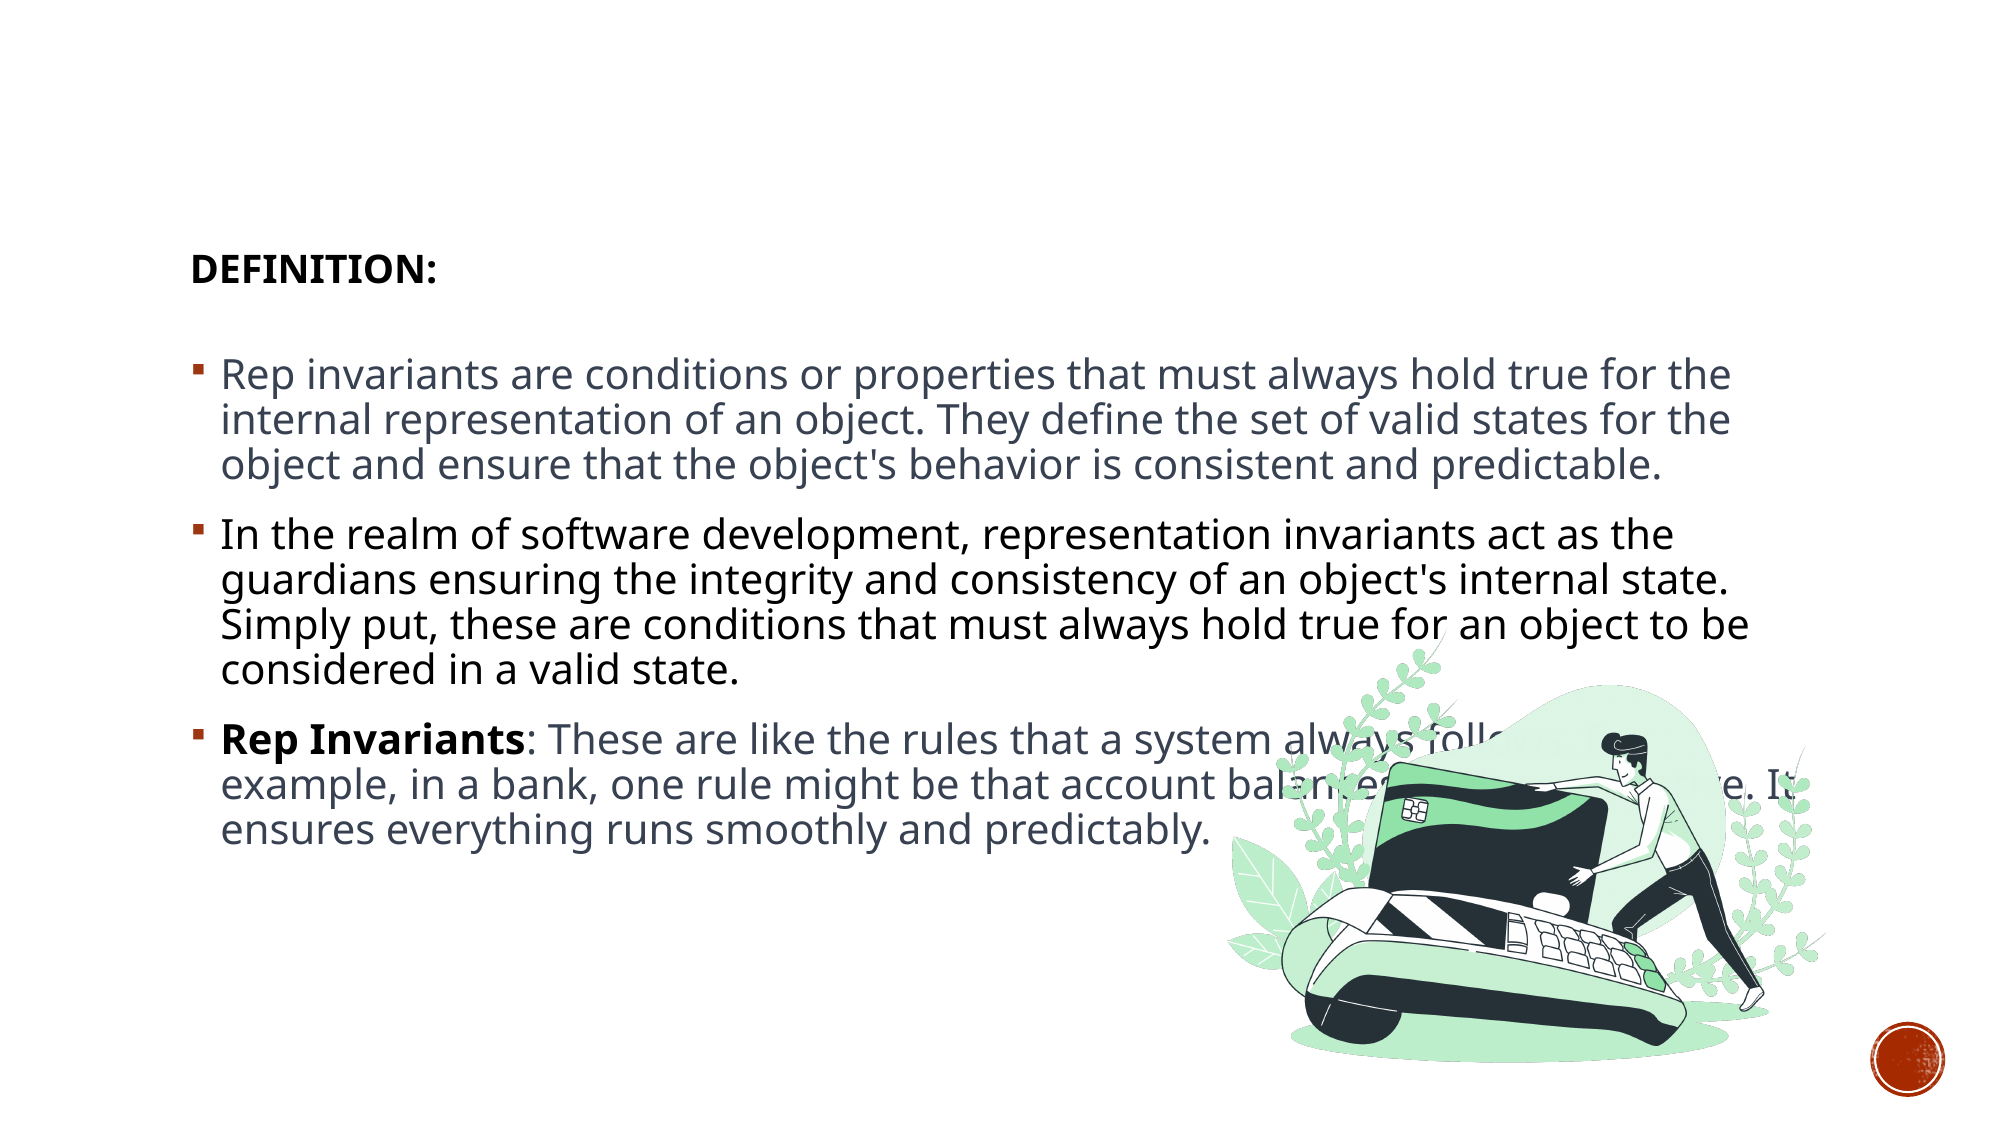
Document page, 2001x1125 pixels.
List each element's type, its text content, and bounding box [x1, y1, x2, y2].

title Definition: [174, 241, 1825, 348]
picture [1227, 545, 1826, 1125]
list Rep invariants are conditions or properties that must always hold true for the internal representation of an object. They define the set of valid states for the object and ensure that the object's behavior is consistent and predictable. In the realm of software development, representation invariants act as the guardians ensuring the integrity and consistency of an object's internal state. Simply put, these are conditions that must always hold true for an object to be considered in a valid state. Rep Invariants: These are like the rules that a system always follows. For example, in a bank, one rule might be that account balances can't go negative. It ensures everything runs smoothly and predictably. [175, 346, 1826, 1011]
